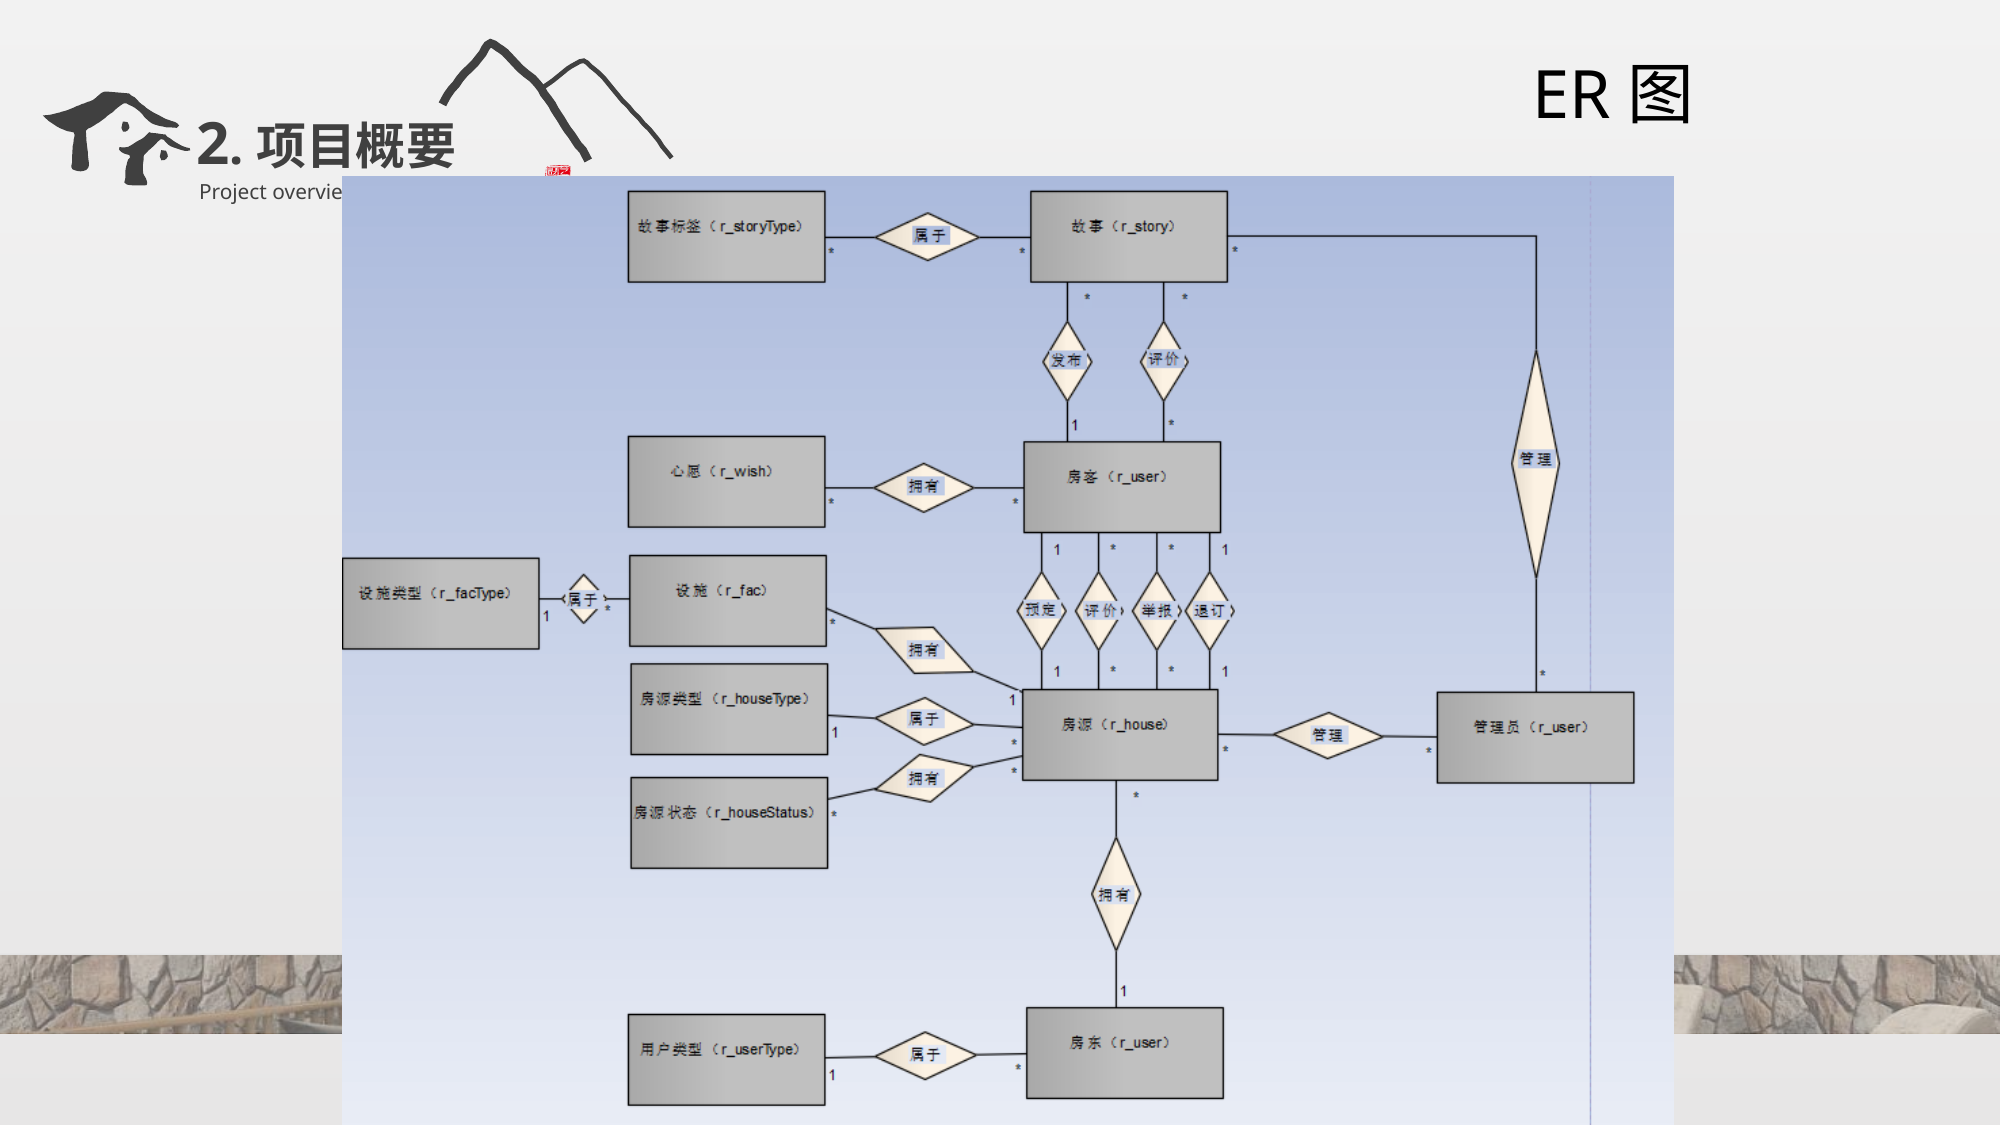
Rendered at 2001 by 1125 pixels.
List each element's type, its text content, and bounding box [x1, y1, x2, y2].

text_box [42, 43, 672, 212]
picture [0, 176, 2000, 1125]
text_box ER图 [1226, 44, 2000, 139]
